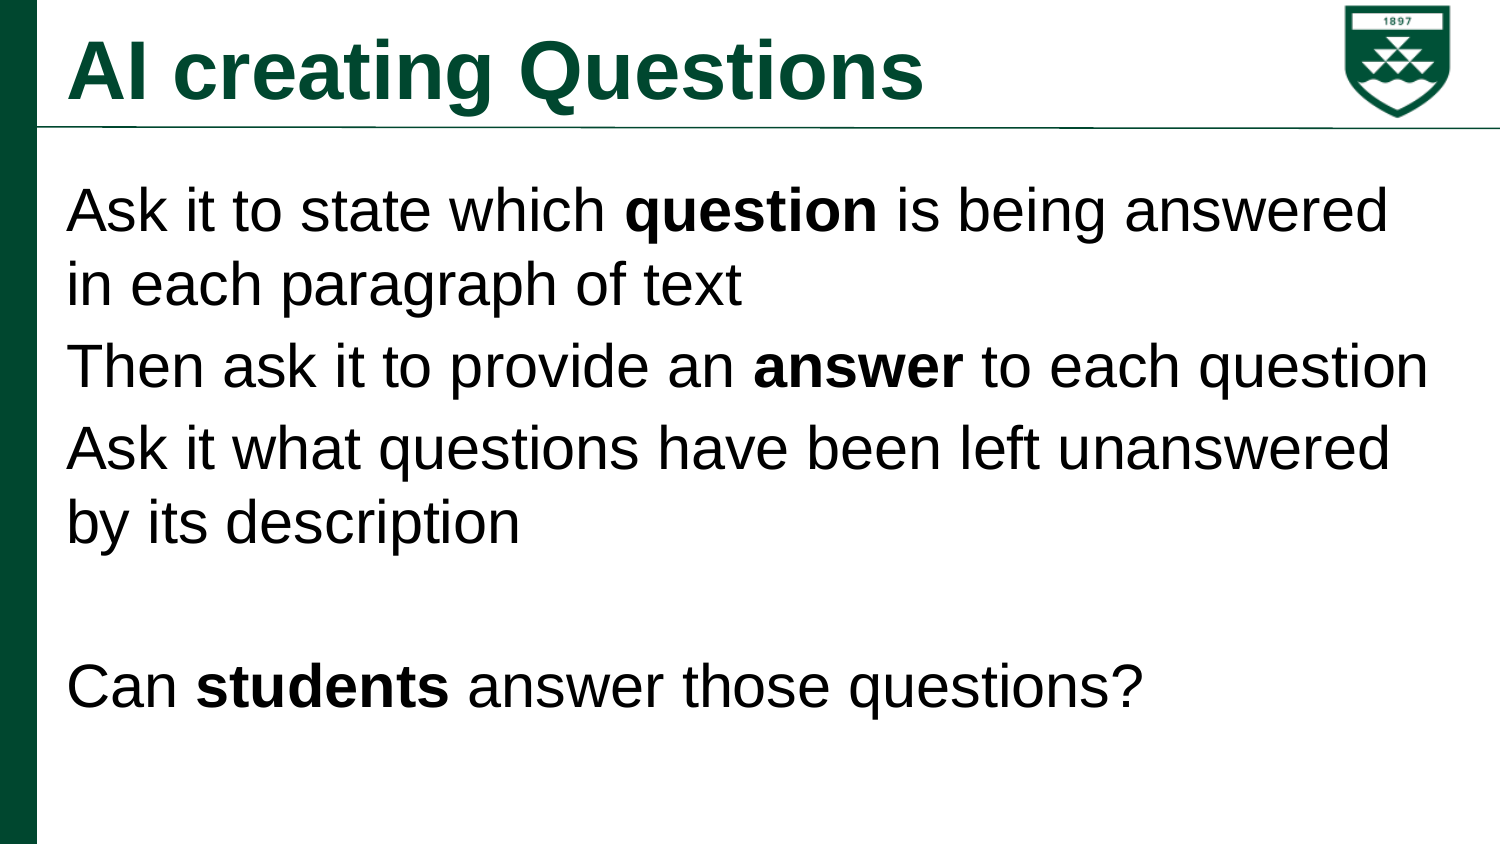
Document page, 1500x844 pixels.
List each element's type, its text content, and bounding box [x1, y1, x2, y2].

list Ask it to state which question is being answered in each paragraph of text Then ask it to provide an answer to each question Ask it what questions have been left unanswered by its description Can students answer those questions? [51, 155, 1449, 815]
picture [1449, 5, 1454, 119]
title AI creating Questions [51, 5, 1449, 127]
